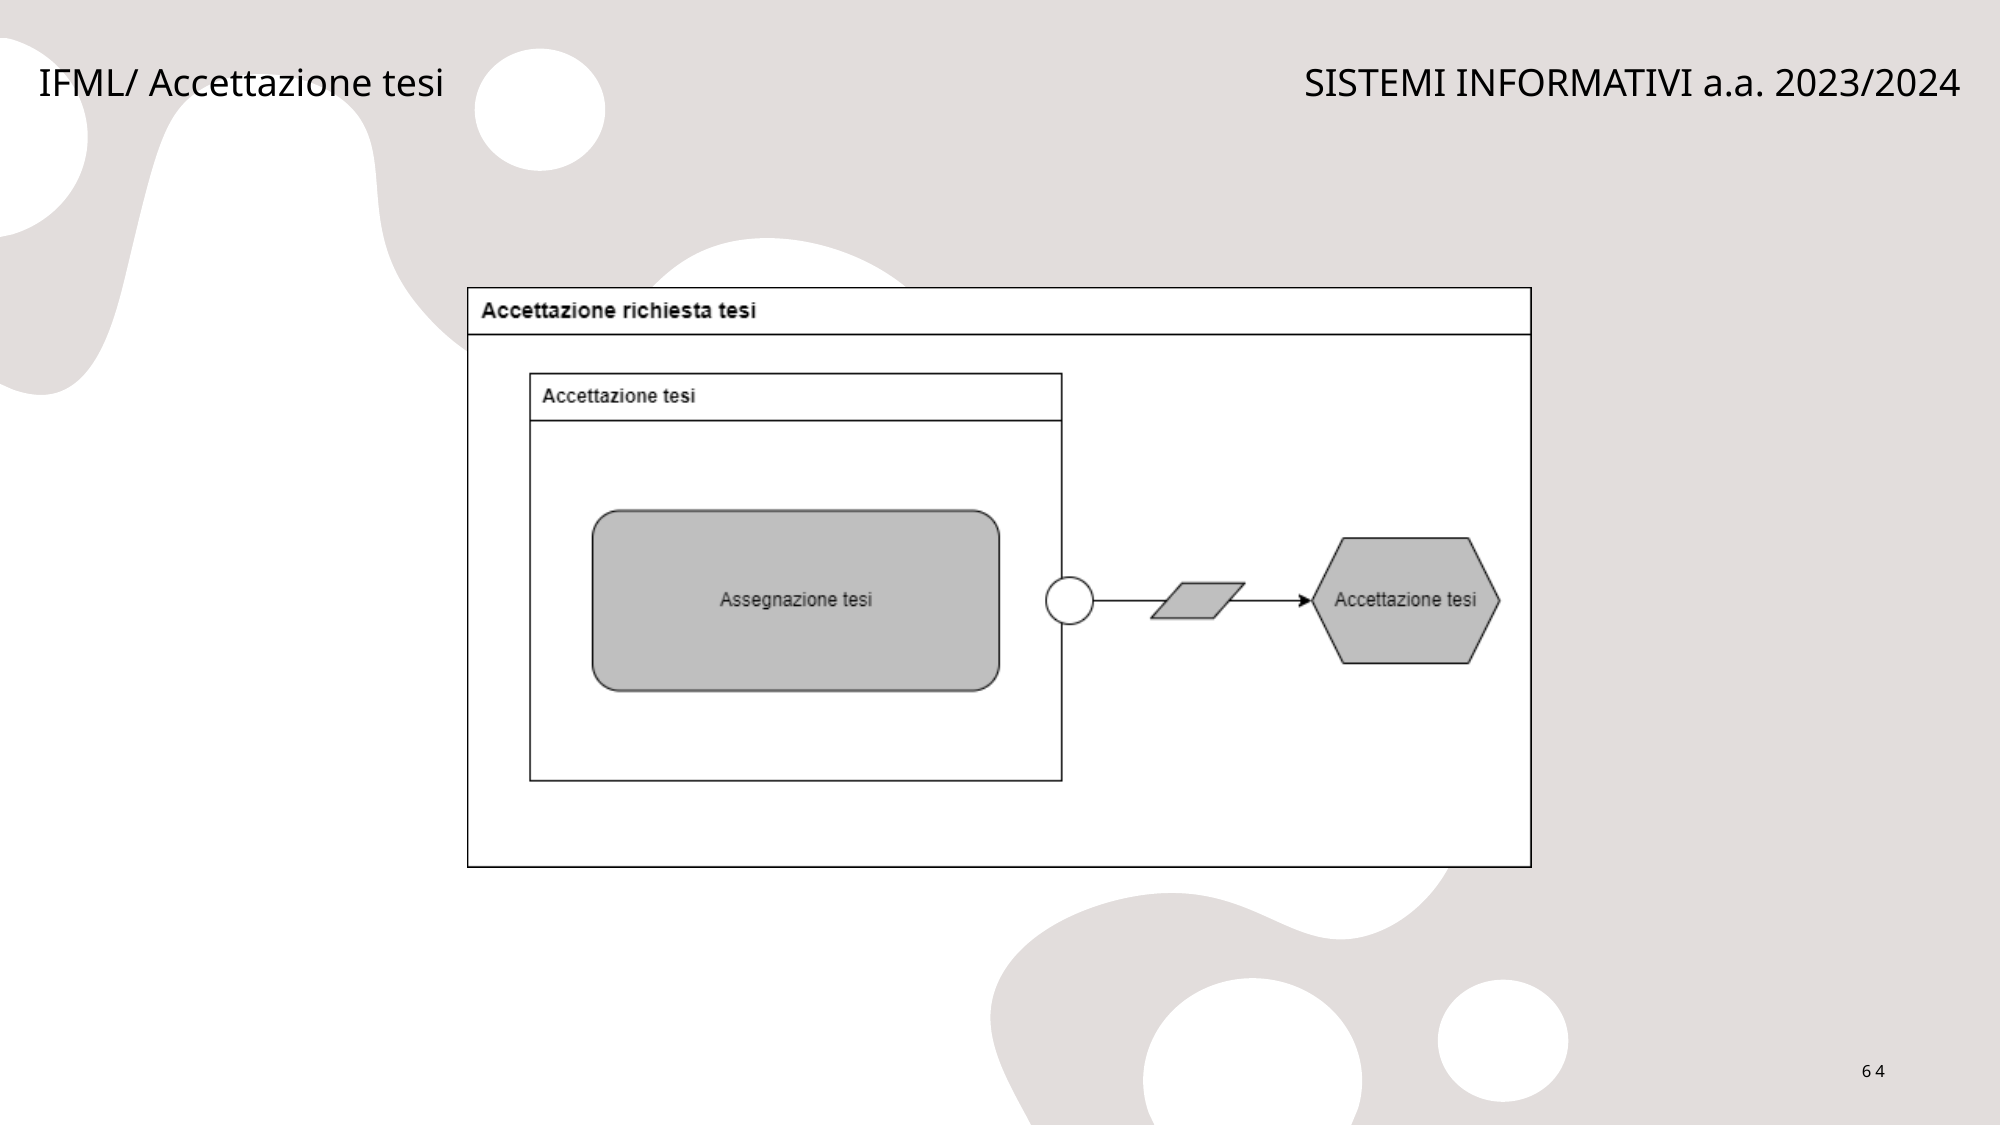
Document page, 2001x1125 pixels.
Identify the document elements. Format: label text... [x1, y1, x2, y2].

picture [467, 287, 1532, 868]
text_box IFML/ Accettazione tesi [24, 51, 791, 112]
slide_number 64 [1662, 1042, 1900, 1103]
text_box SISTEMI INFORMATIVI a.a. 2023/2024 [1277, 51, 1976, 112]
